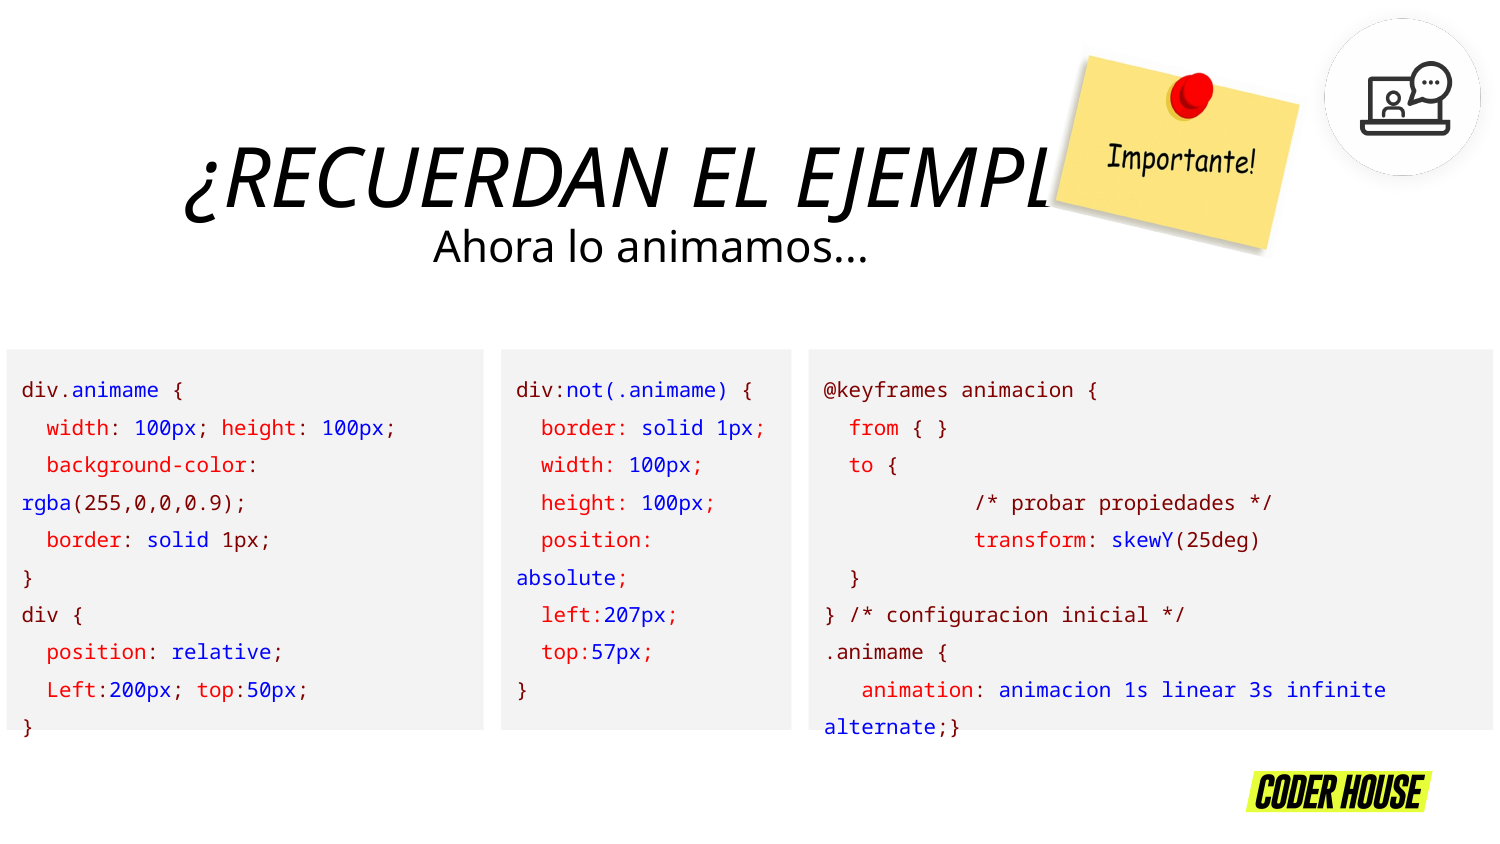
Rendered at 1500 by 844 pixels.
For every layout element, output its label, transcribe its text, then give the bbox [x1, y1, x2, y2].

text_box @keyframes animacion { from { } to { /* probar propiedades */ transform: skewY(25deg) } } /* configuracion inicial */ .animame { animation: animacion 1s linear 3s infinite alternate;} [808, 349, 1494, 730]
picture [1241, 764, 1437, 819]
text_box div:not(.animame) { border: solid 1px; width: 100px; height: 100px; position: absolute; left:207px; top:57px; } [501, 349, 792, 730]
text_box Ahora lo animamos... [418, 203, 928, 258]
text_box ¿RECUERDAN EL EJEMPLO? [172, 93, 1055, 209]
text_box div.animame { width: 100px; height: 100px; background-color: rgba(255,0,0,0.9); border: solid 1px; } div { position: relative; Left:200px; top:50px; } [6, 349, 484, 730]
picture [1046, 0, 1500, 258]
